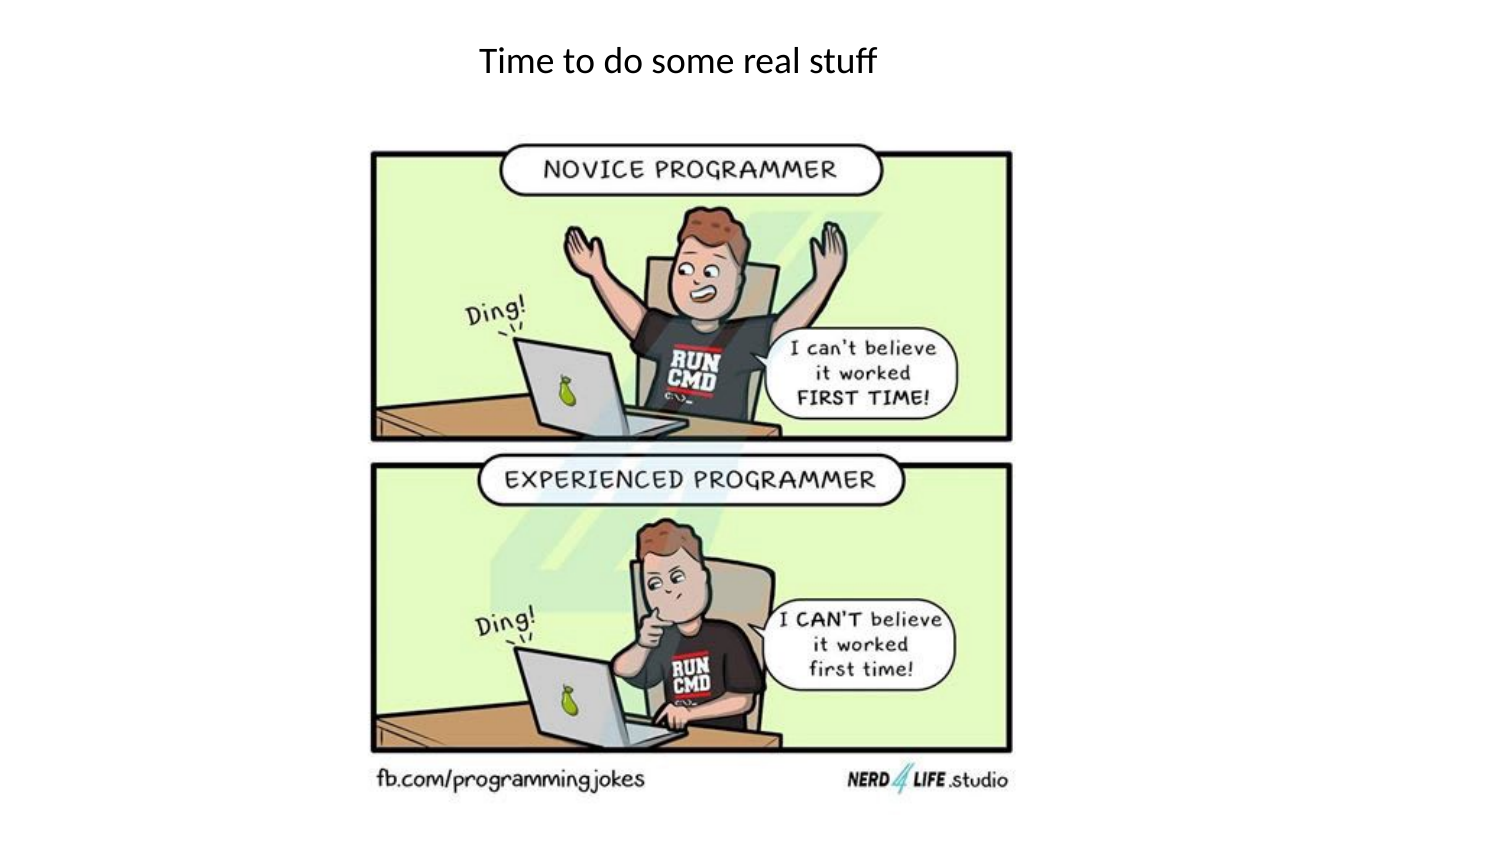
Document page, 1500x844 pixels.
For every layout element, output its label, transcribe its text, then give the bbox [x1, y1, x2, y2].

text_box Time to do some real stuff [464, 28, 894, 89]
picture [345, 121, 1039, 815]
